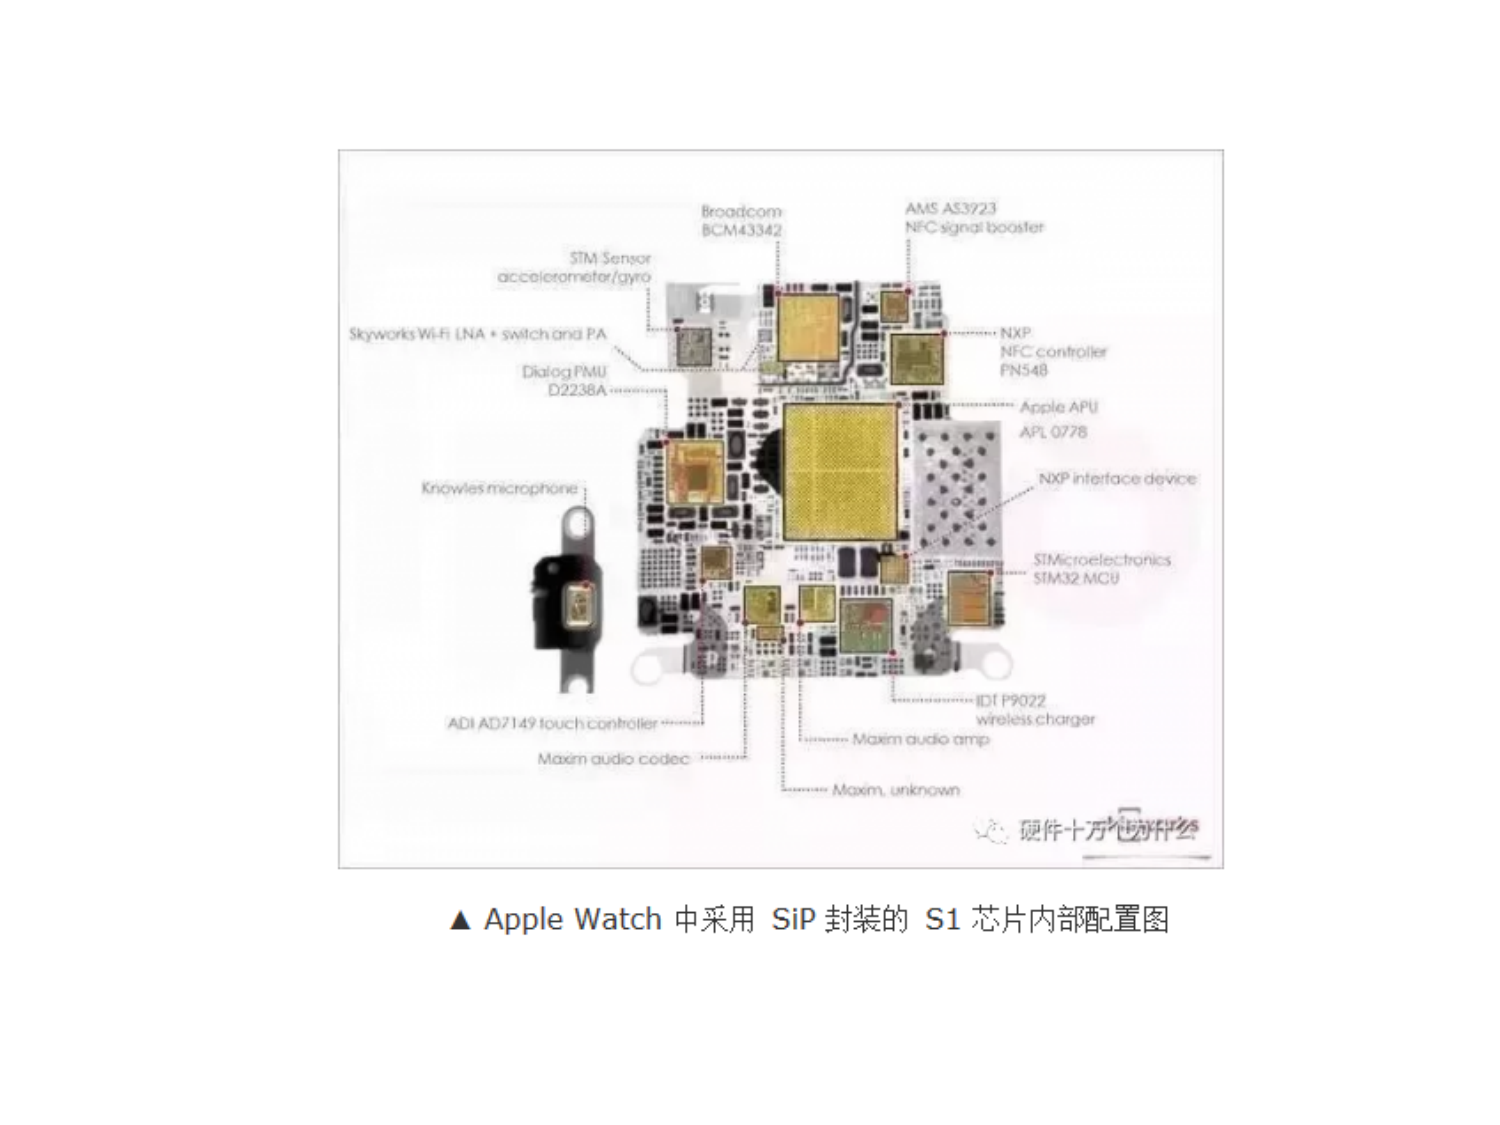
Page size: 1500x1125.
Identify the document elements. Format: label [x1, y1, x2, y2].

list [241, 116, 1336, 967]
